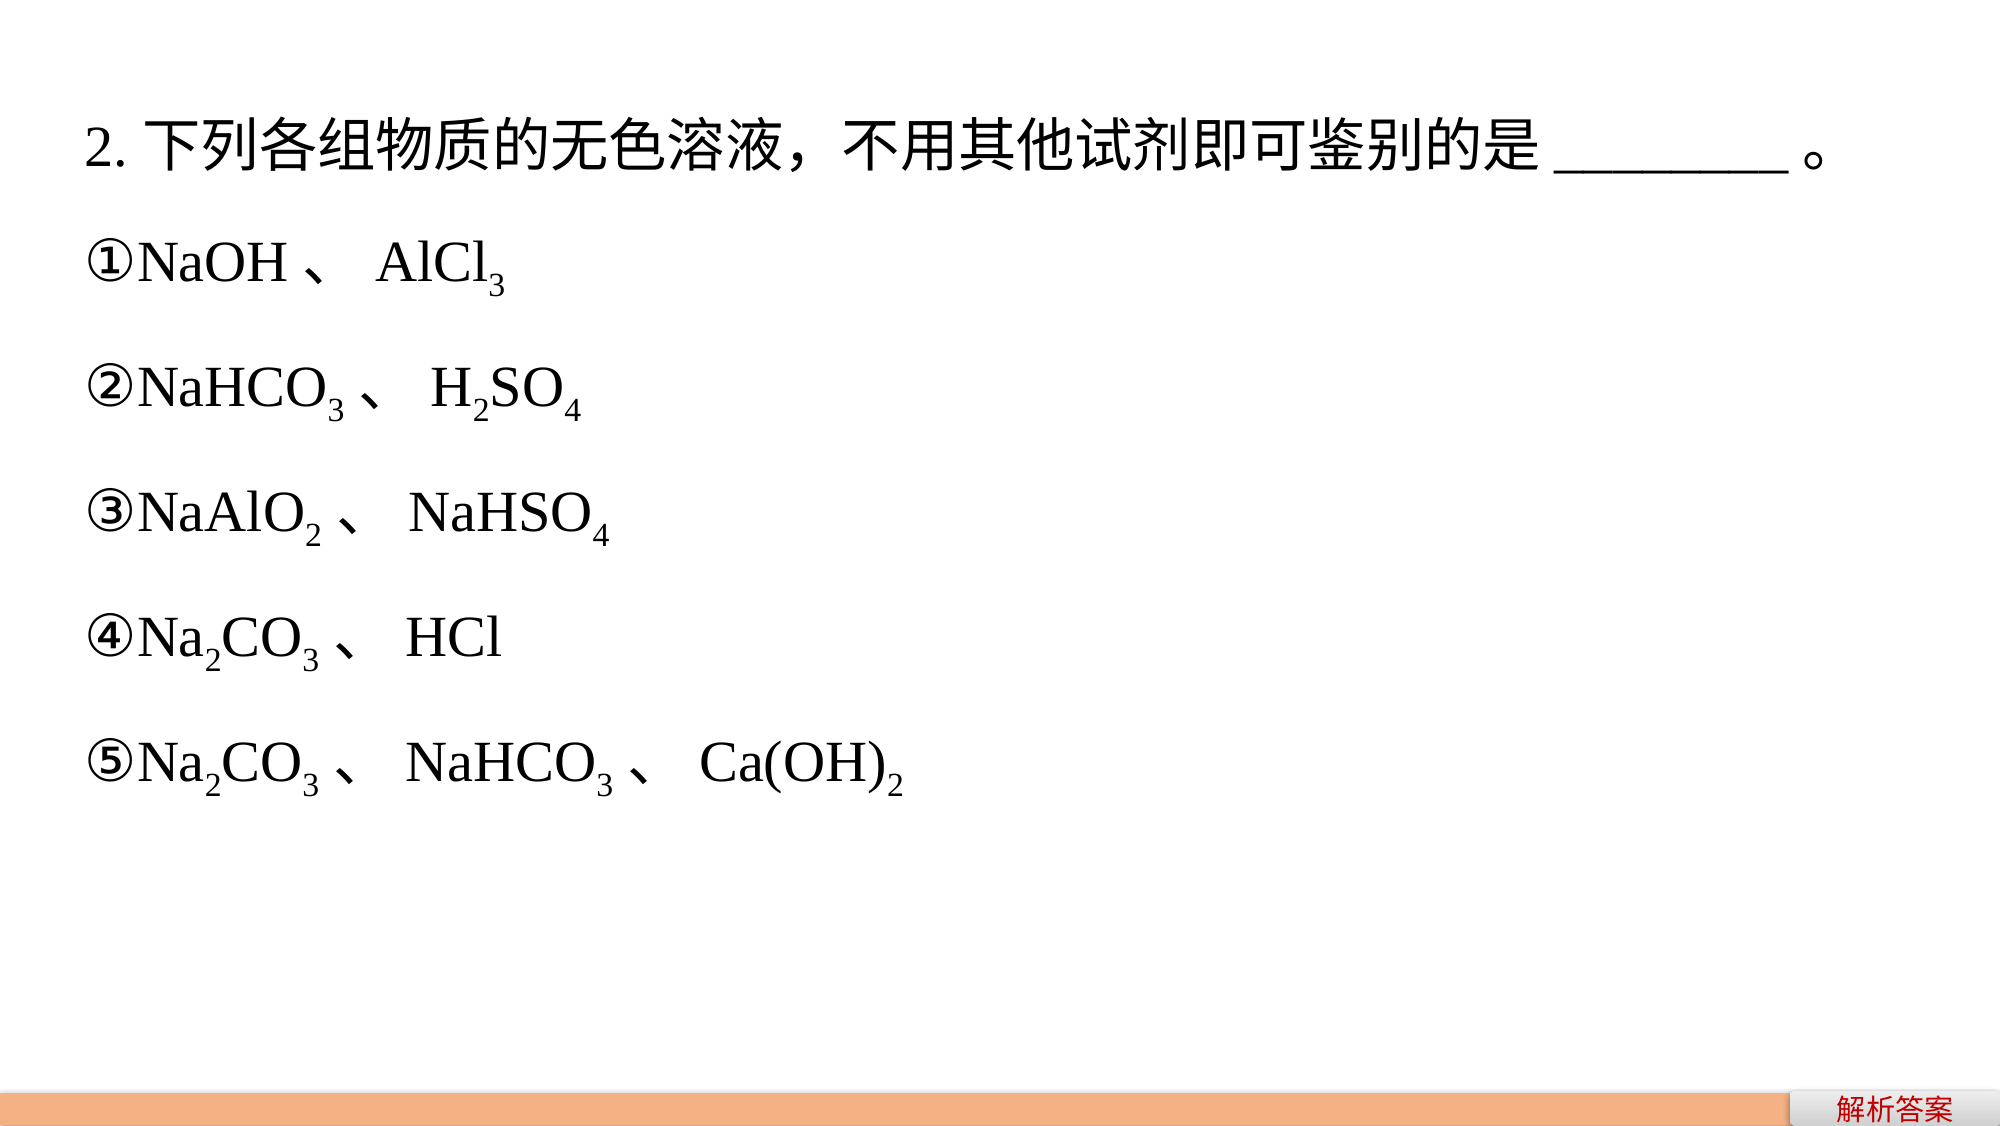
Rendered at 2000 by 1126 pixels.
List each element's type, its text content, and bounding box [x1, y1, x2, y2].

text_box 2.下列各组物质的无色溶液，不用其他试剂即可鉴别的是________。 ①NaOH、AlCl3 ②NaHCO3、H2SO4 ③NaAlO2、NaHSO4 ④Na2CO3、HCl ⑤Na2CO3、NaHCO3、Ca(OH)2 [64, 42, 1933, 813]
text_box [0, 1092, 1787, 1126]
text_box 解析答案 [1788, 1089, 2000, 1126]
